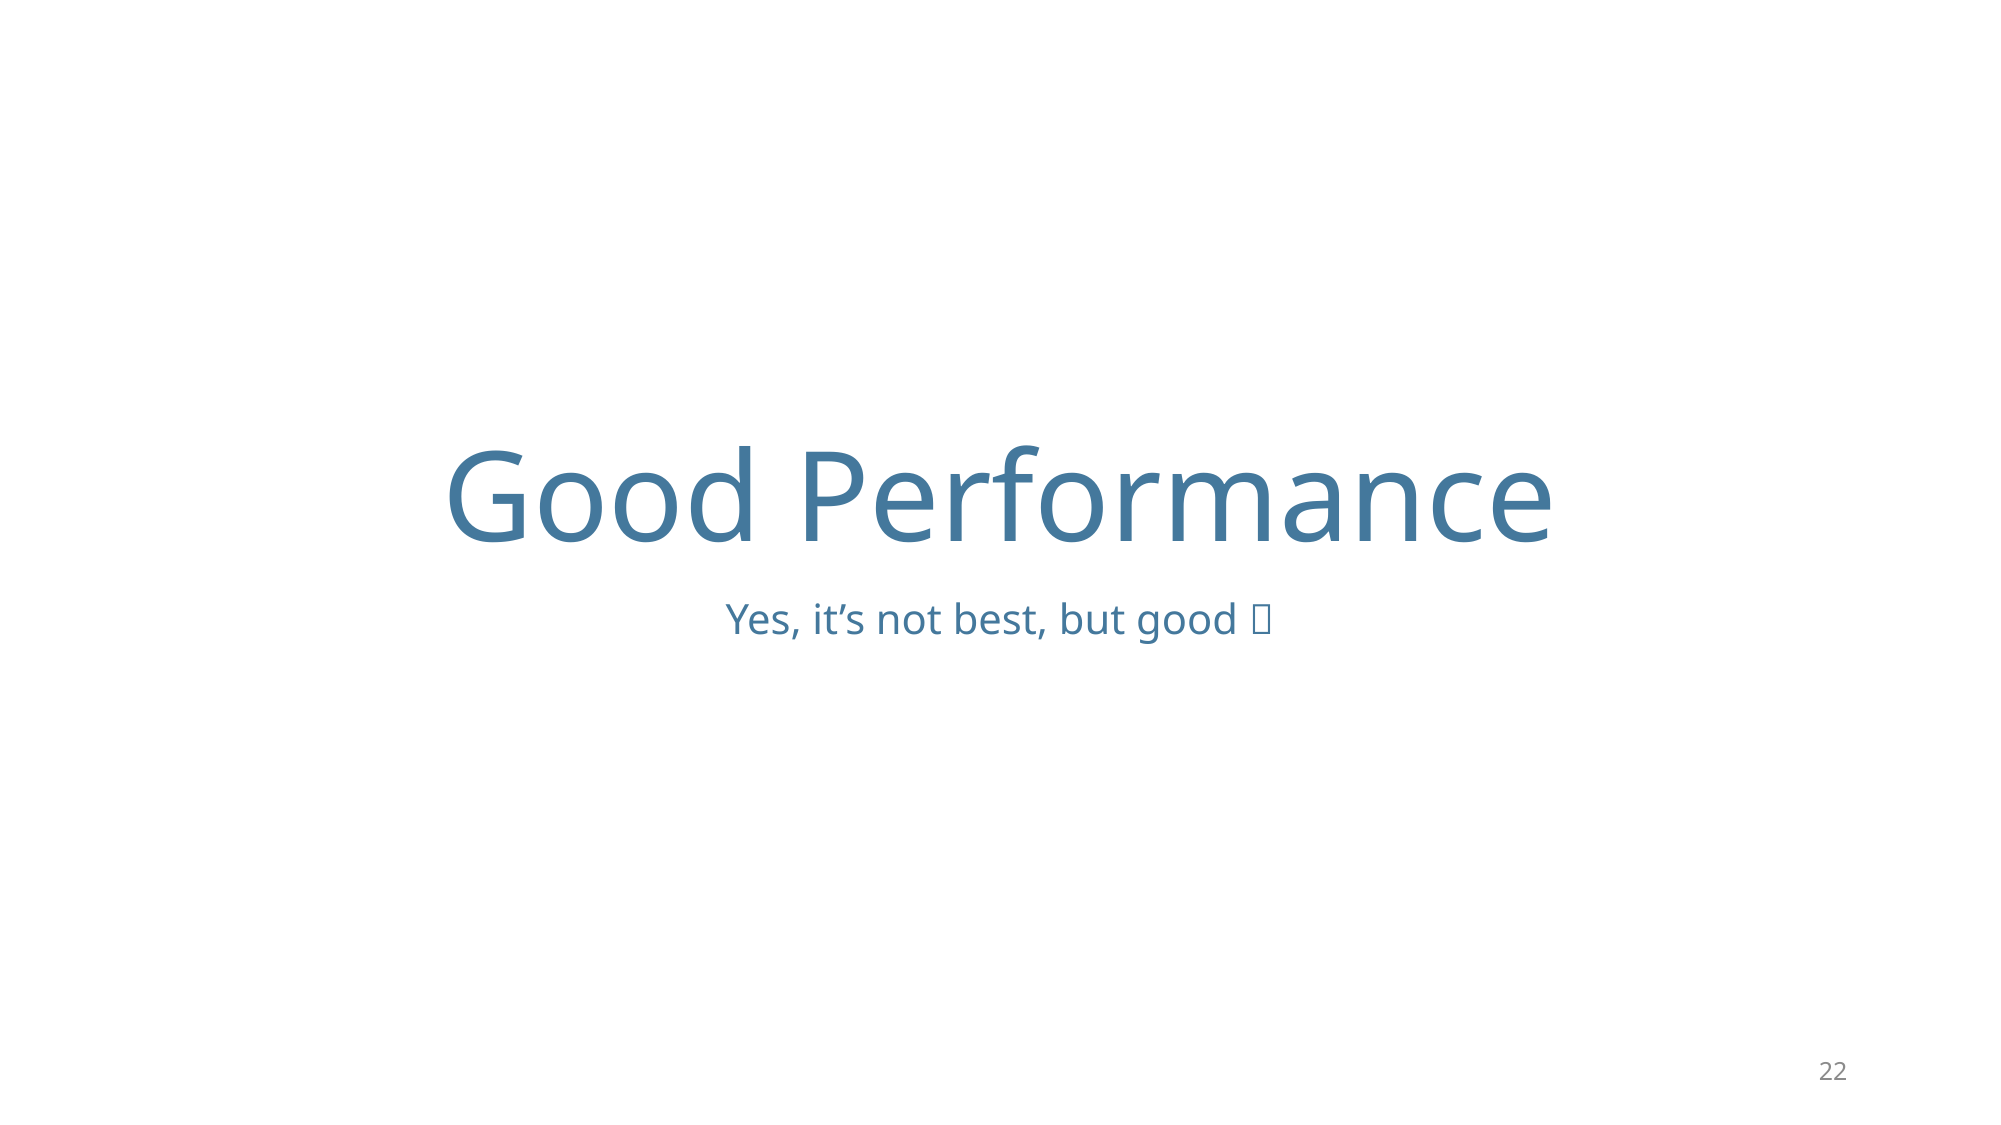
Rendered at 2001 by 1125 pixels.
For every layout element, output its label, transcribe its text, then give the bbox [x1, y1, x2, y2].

subtitle Yes, it’s not best, but good  [249, 590, 1750, 863]
slide_number 22 [1412, 1042, 1863, 1103]
title Good Performance [249, 184, 1750, 576]
